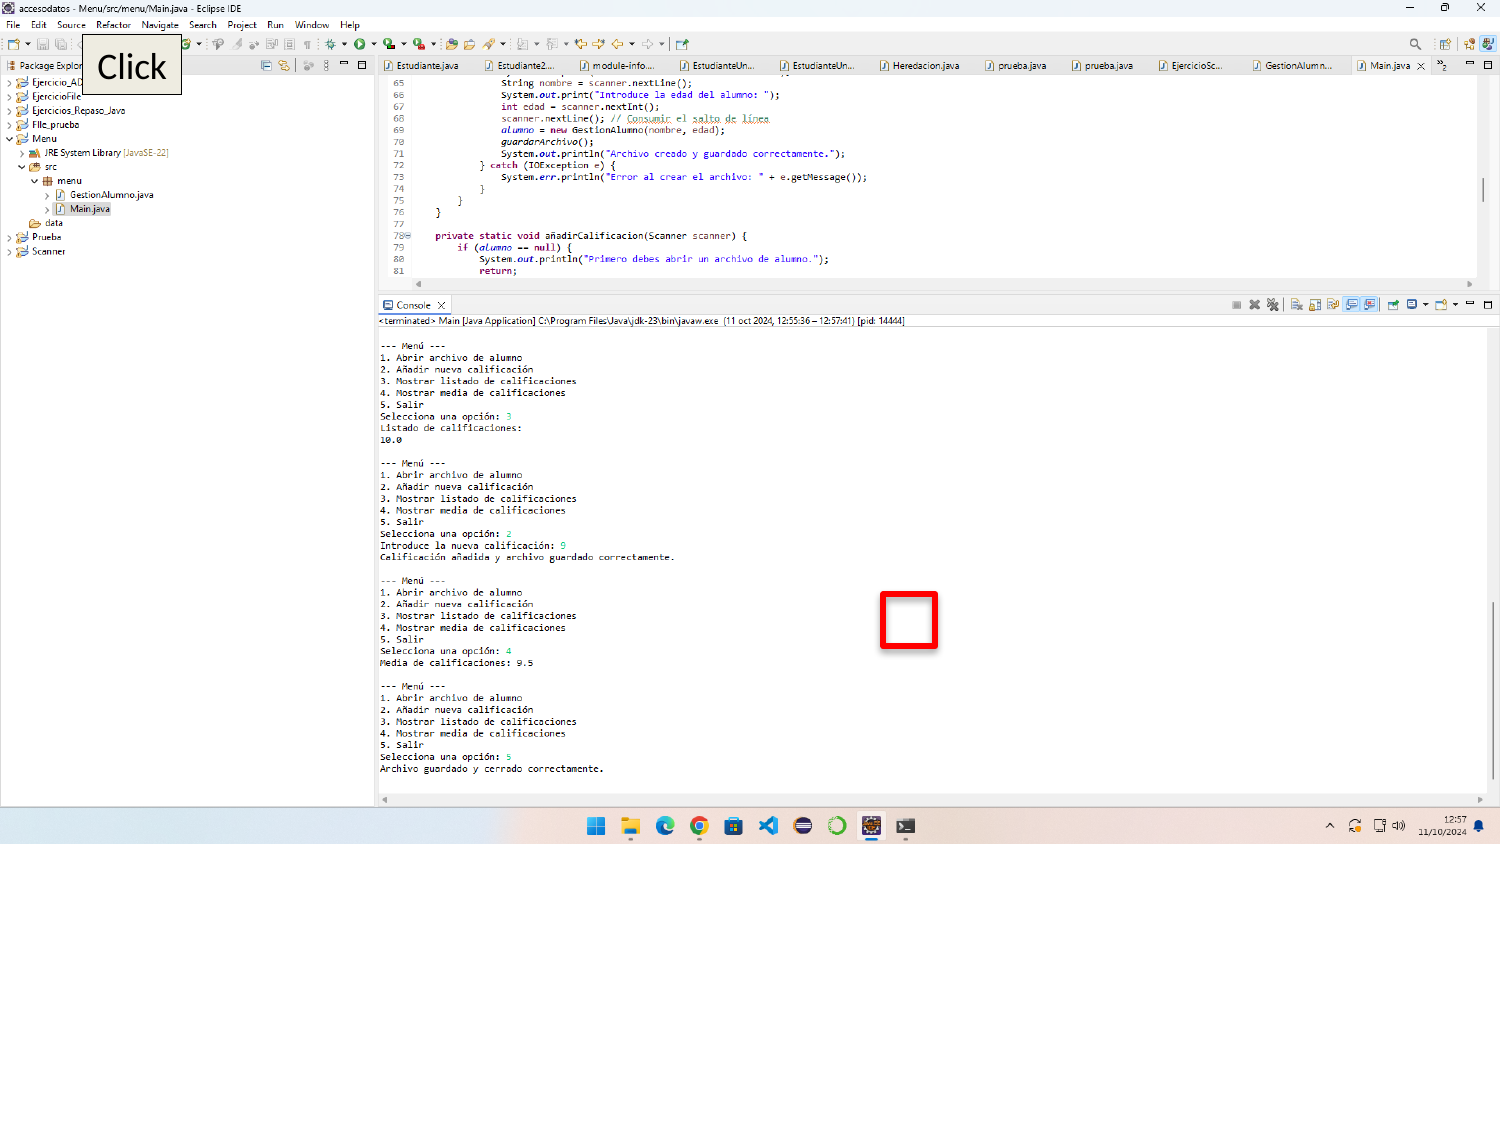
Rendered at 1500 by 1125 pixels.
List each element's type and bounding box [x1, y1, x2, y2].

picture [0, 0, 1500, 844]
